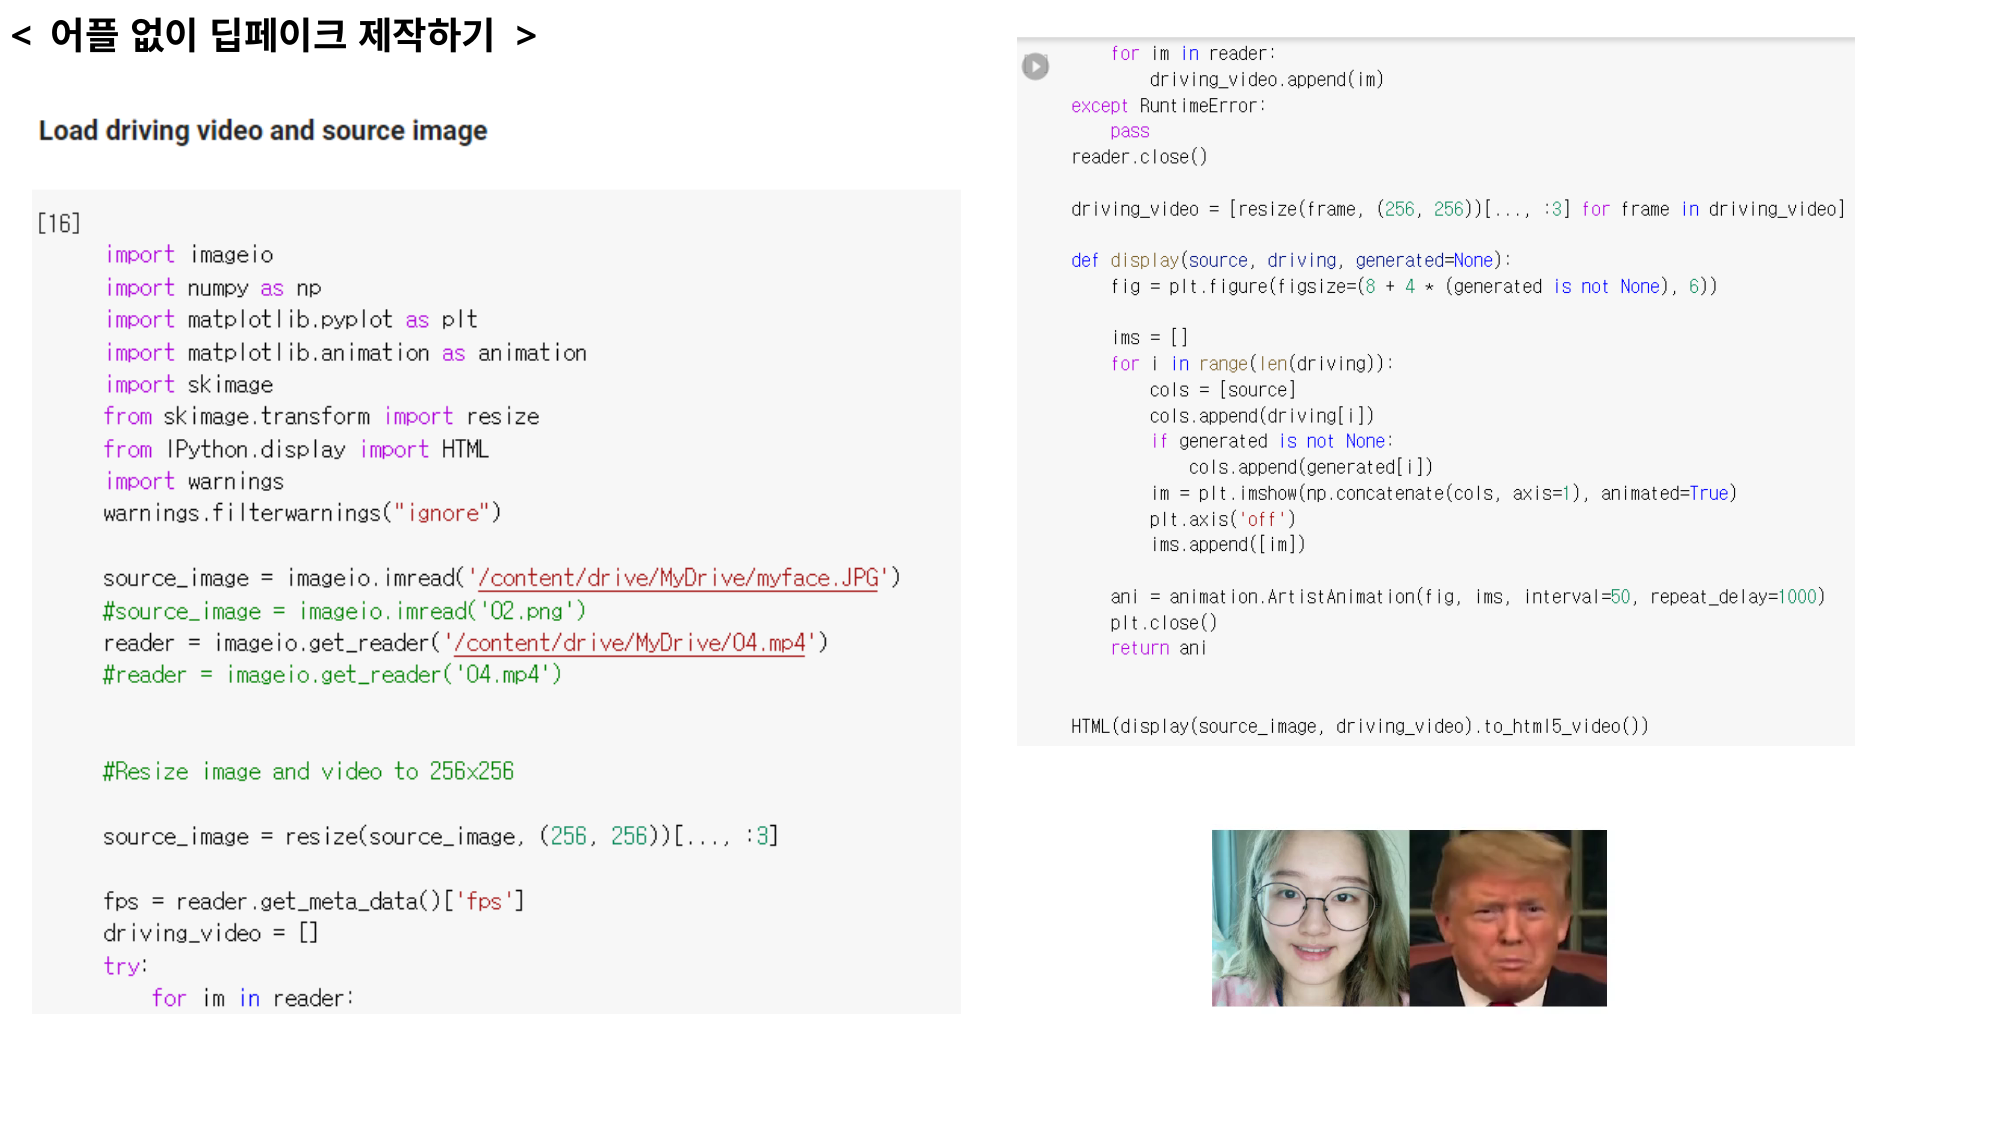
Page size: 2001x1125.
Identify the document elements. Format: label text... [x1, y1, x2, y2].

picture [32, 110, 961, 1015]
text_box < 어플 없이 딥페이크 제작하기 > [0, 4, 1000, 65]
picture [1017, 35, 1855, 746]
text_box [1147, 747, 1658, 1090]
